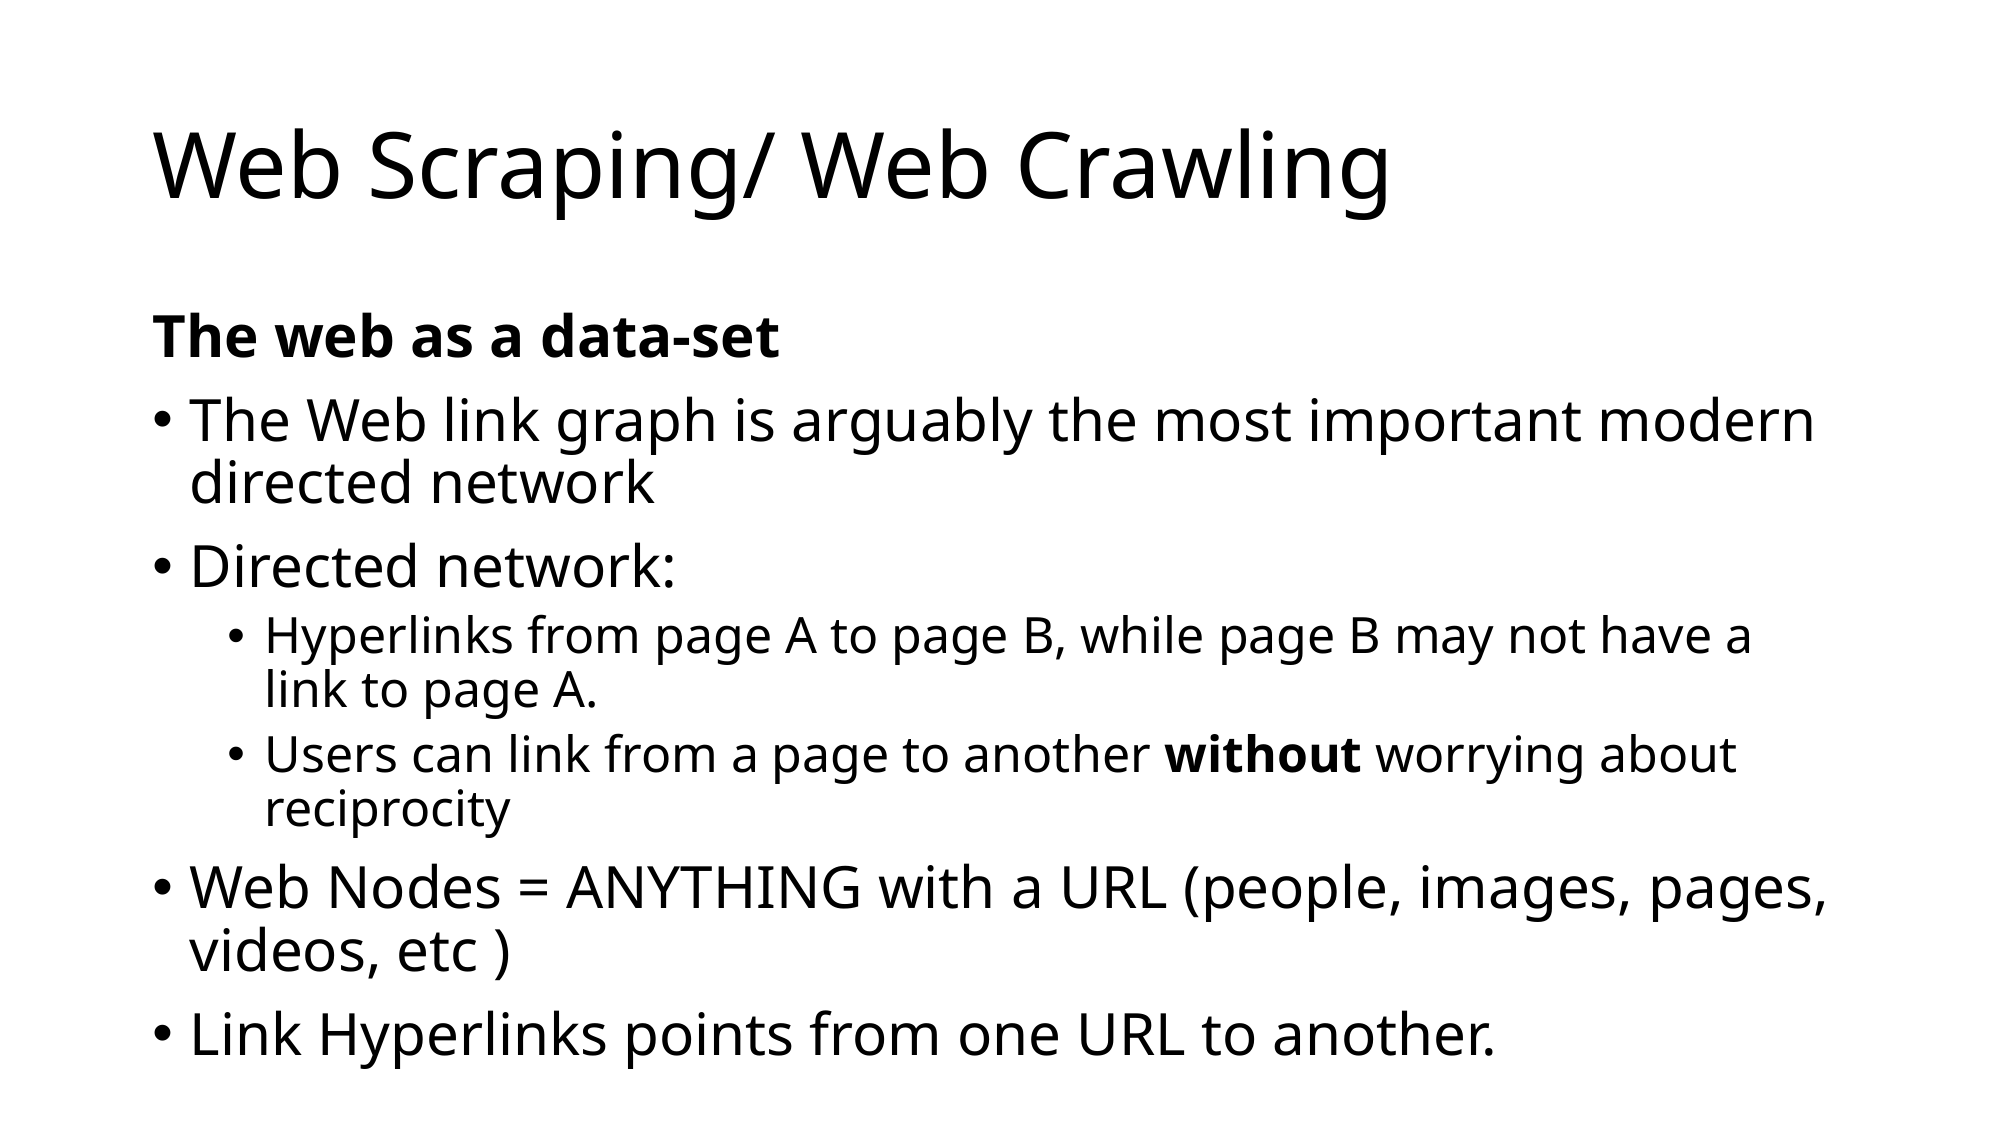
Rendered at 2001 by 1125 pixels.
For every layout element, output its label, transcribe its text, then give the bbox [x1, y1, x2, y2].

title Web Scraping/ Web Crawling [137, 59, 1863, 278]
list The web as a data-set The Web link graph is arguably the most important modern directed network Directed network: Hyperlinks from page A to page B, while page B may not have a link to page A. Users can link from a page to another without worrying about reciprocity Web Nodes = ANYTHING with a URL (people, images, pages, videos, etc ) Link Hyperlinks points from one URL to another. Web Crawlers Information on the Web is always changing and scattered across billions of pages served by millions of servers around the globe Web crawlers are programs that automatically download Web pages, to collect information that can be analyzed and mined in a central location. The primary application of crawlers are search engines A search engine takes the information collected by a crawler and creates an index The index maps content (keywords and phrases) to the pages, for rapid retrieval Search engine also rank results, to provide high quality results. Other applications: business intelligence, digital libraries, webometrics tools, research Malicious applications: harvesting email addresses and personal information for spam, phishing, and identity theft How web crawlers work [137, 299, 1863, 1014]
